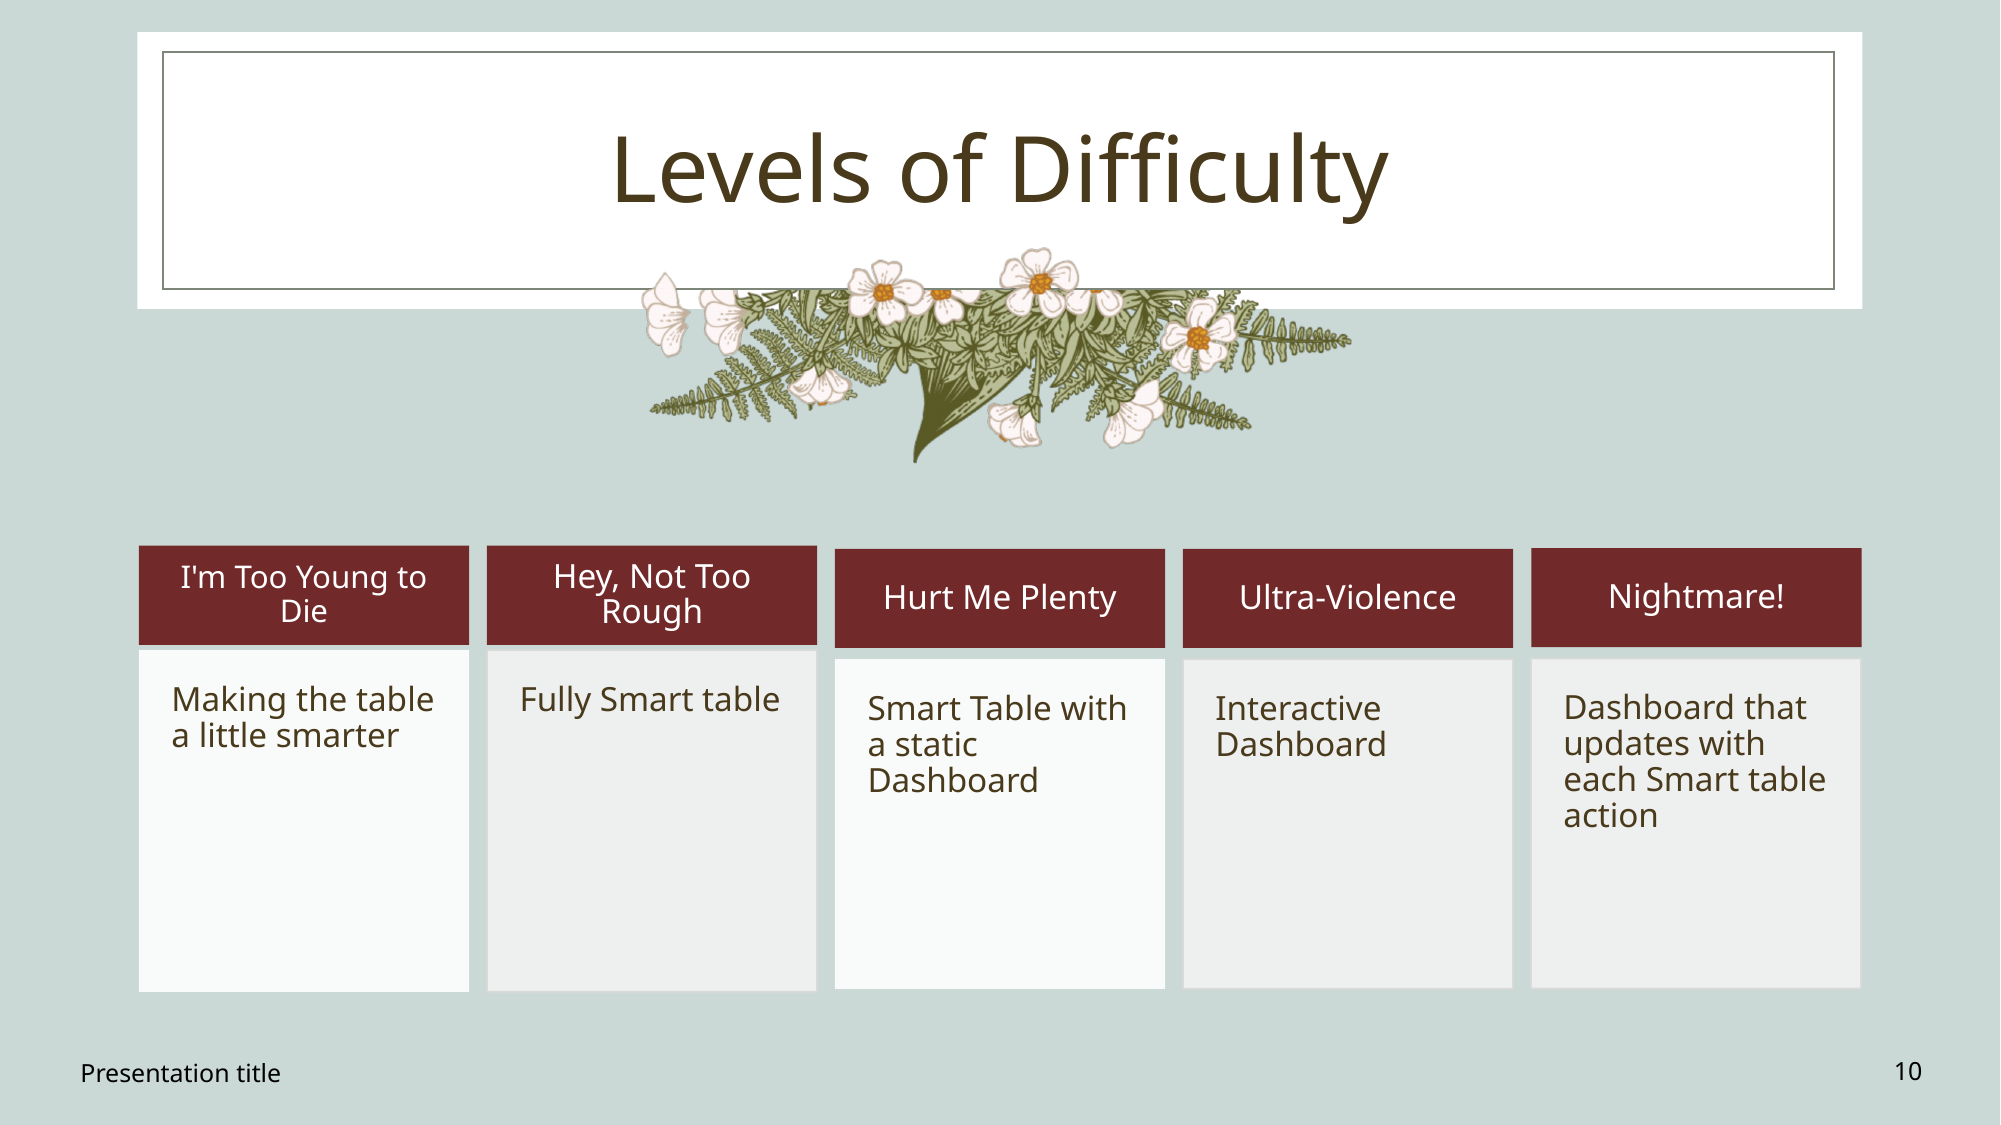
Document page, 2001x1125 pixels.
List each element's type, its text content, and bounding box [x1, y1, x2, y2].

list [137, 543, 1863, 1026]
picture [635, 266, 1361, 478]
slide_number 10 [1487, 1042, 1938, 1103]
footer Presentation title [65, 1042, 741, 1103]
title Levels of Difficulty [137, 79, 1863, 266]
